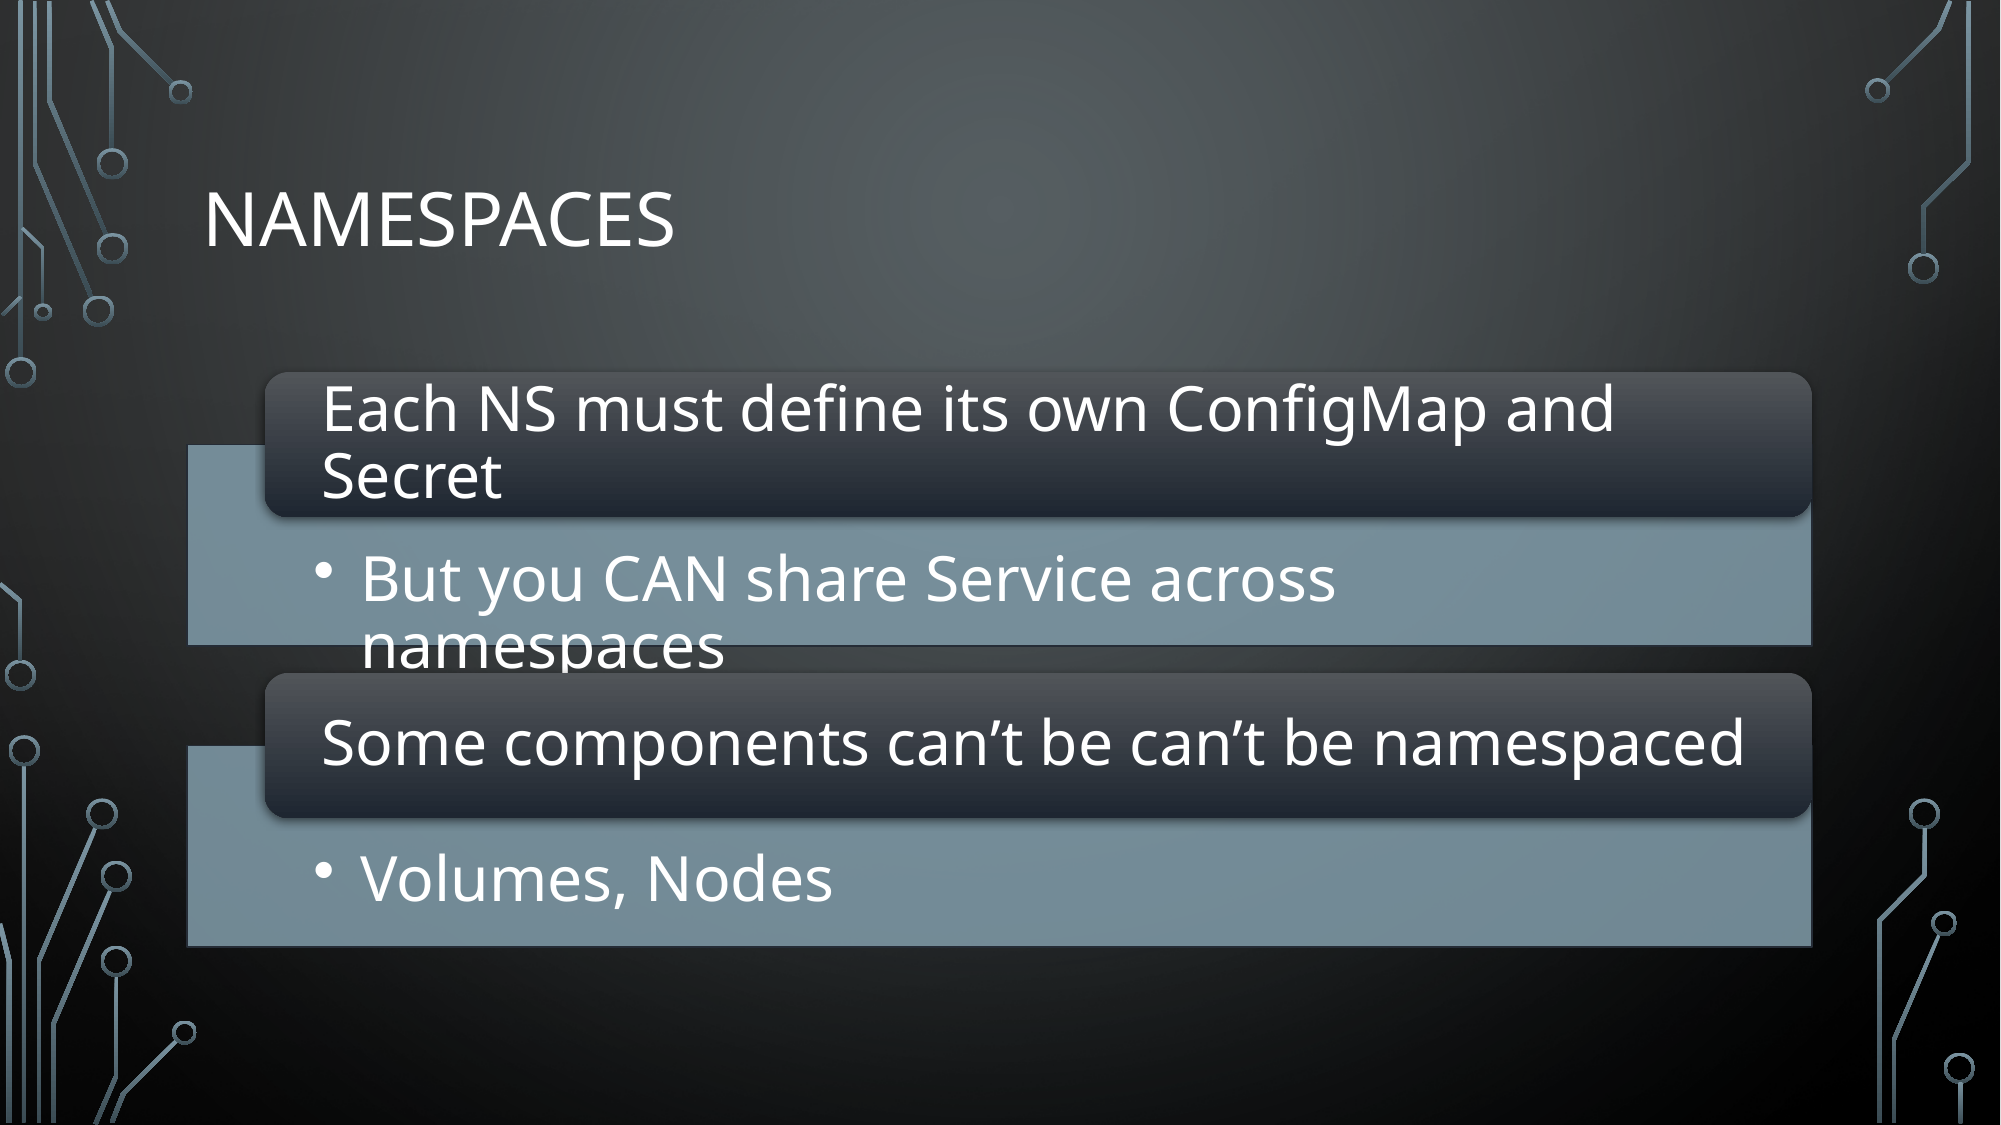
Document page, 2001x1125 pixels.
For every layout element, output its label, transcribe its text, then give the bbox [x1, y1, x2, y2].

title Namespaces [187, 101, 1813, 344]
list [186, 368, 1813, 951]
